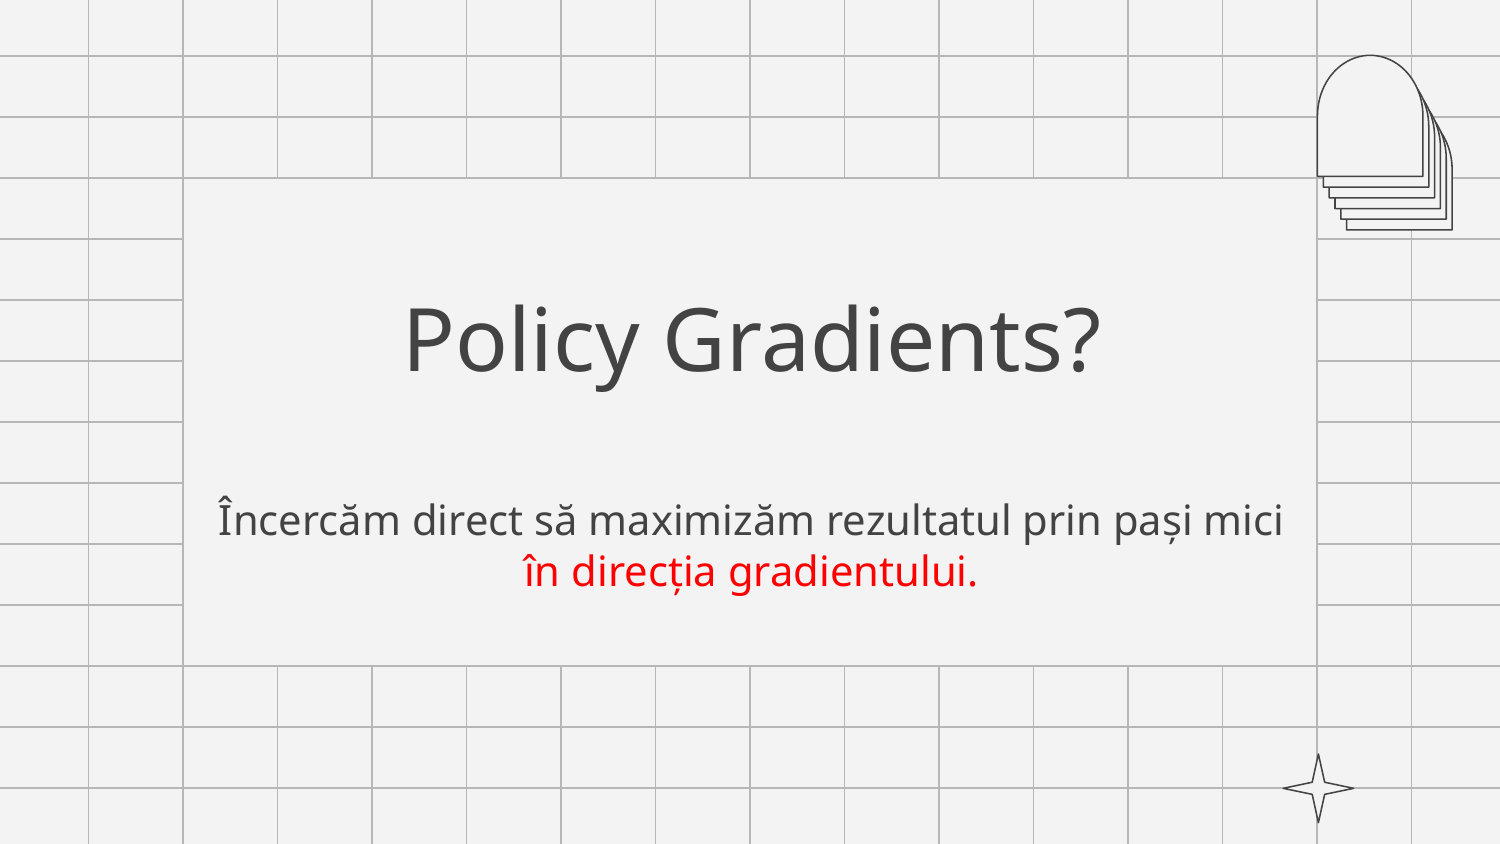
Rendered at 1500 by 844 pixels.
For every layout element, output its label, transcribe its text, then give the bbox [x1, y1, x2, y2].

title Policy Gradients? Încercăm direct să maximizăm rezultatul prin pași mici în direcția gradientului. [182, 182, 1321, 660]
